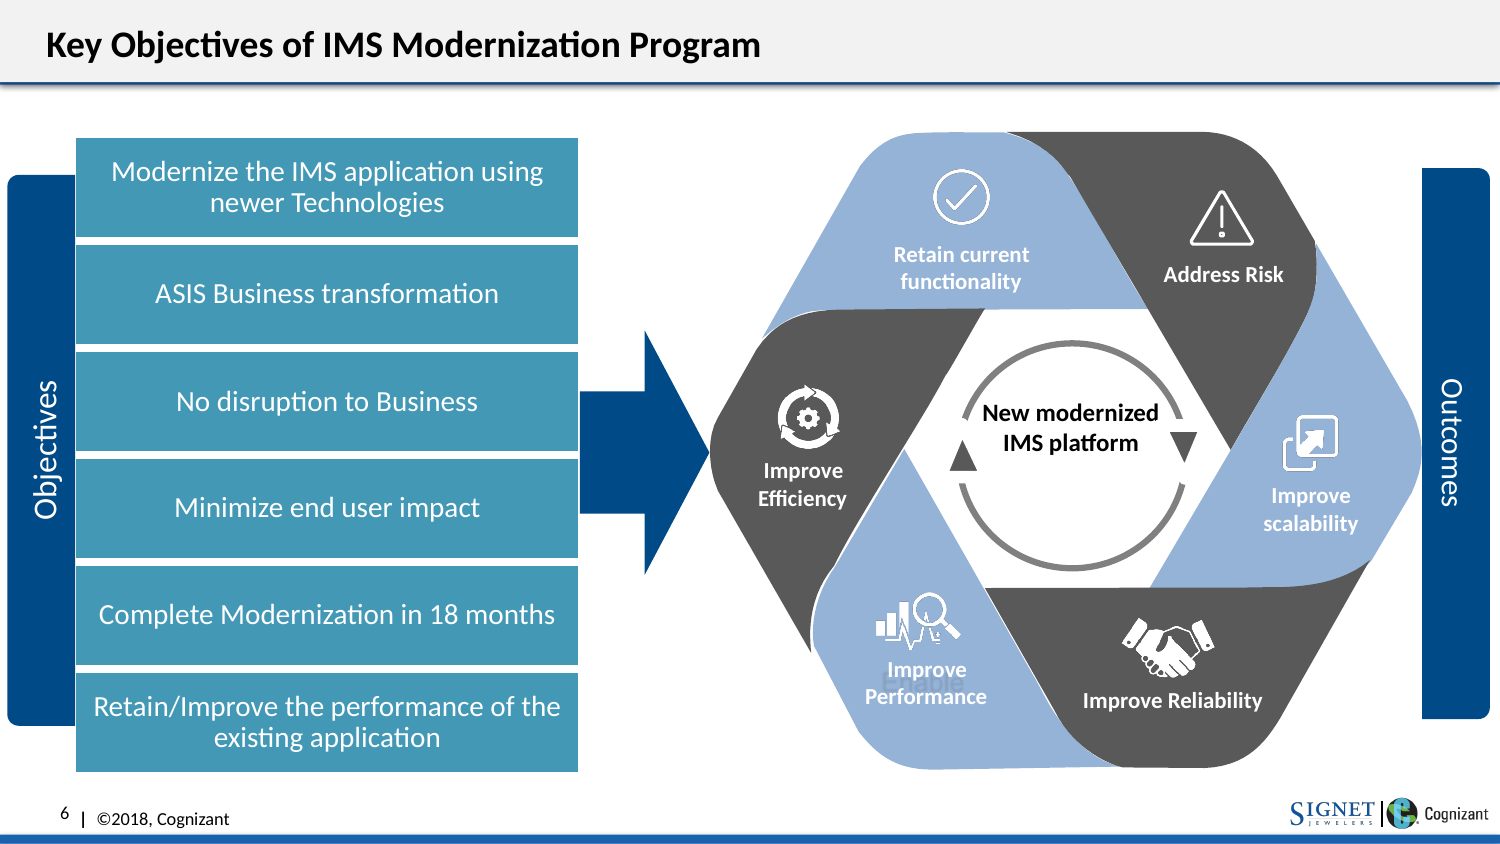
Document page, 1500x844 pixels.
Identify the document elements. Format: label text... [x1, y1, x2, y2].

picture [1379, 792, 1495, 832]
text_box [74, 136, 581, 774]
picture [1288, 800, 1377, 829]
text_box Objectives [7, 174, 69, 726]
text_box [584, 330, 704, 575]
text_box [709, 131, 1423, 771]
title Key Objectives of IMS Modernization Program [24, 8, 1365, 76]
text_box Outcomes [1427, 168, 1490, 720]
